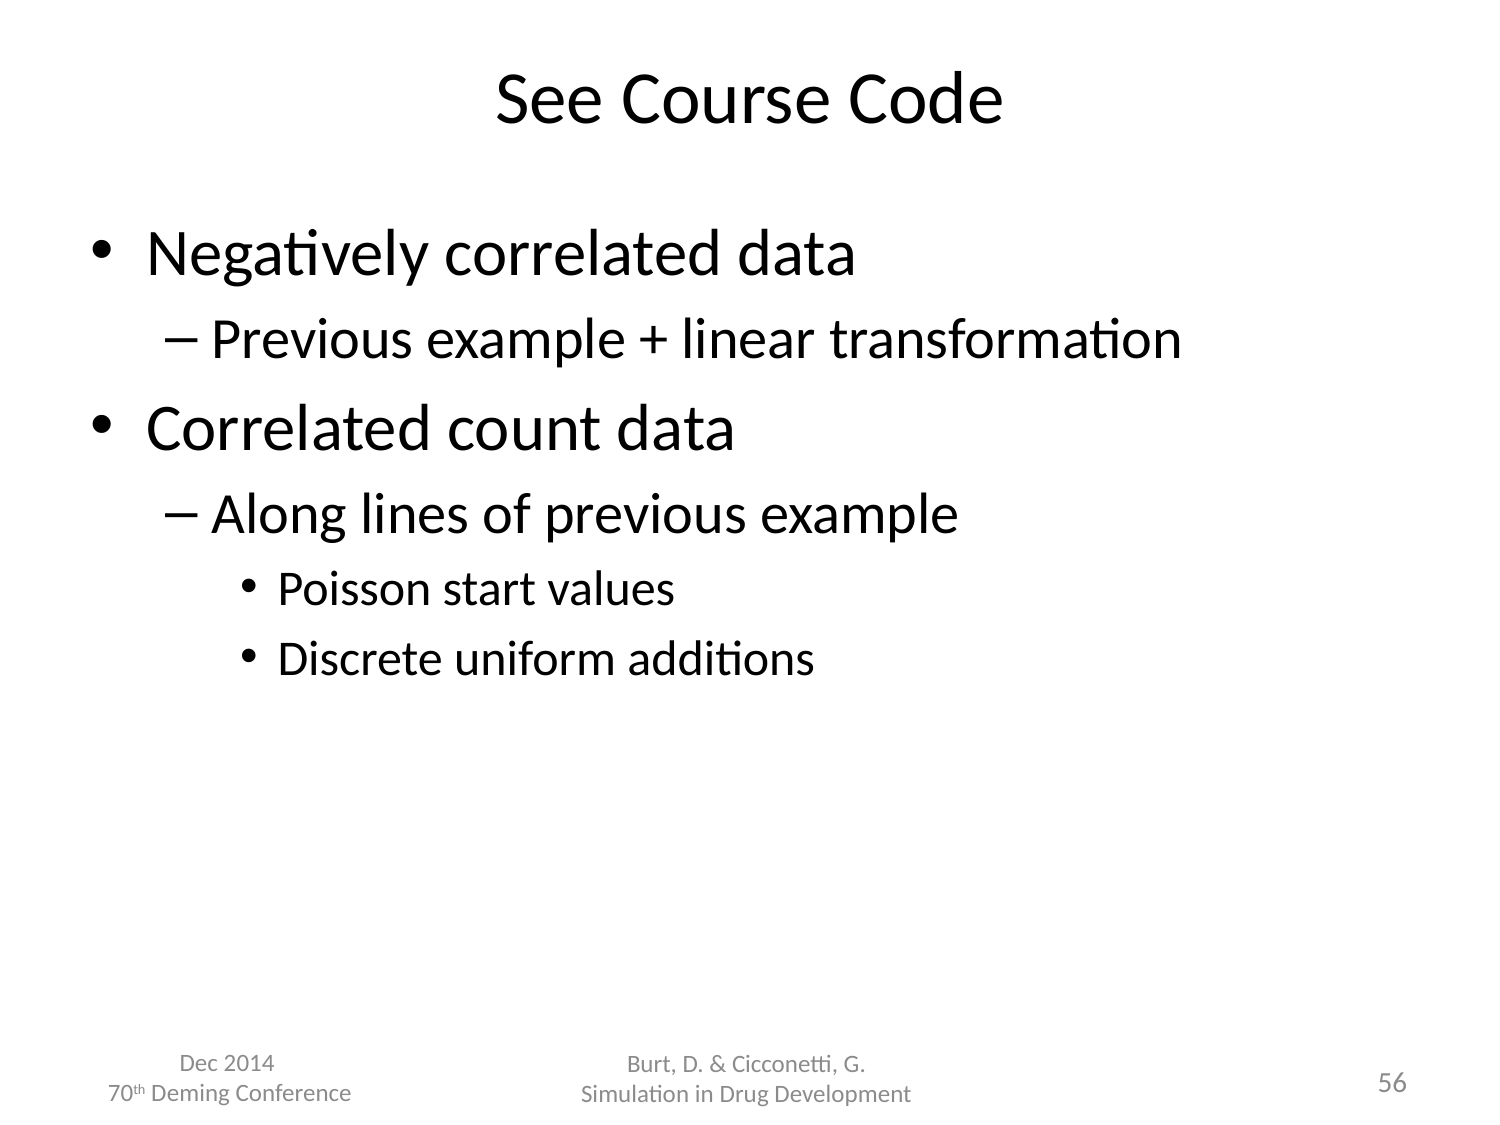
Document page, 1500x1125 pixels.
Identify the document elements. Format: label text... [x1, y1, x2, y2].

list Negatively correlated data Previous example + linear transformation Correlated count data Along lines of previous example Poisson start values Discrete uniform additions [75, 201, 1425, 1011]
title See Course Code [75, 23, 1425, 164]
